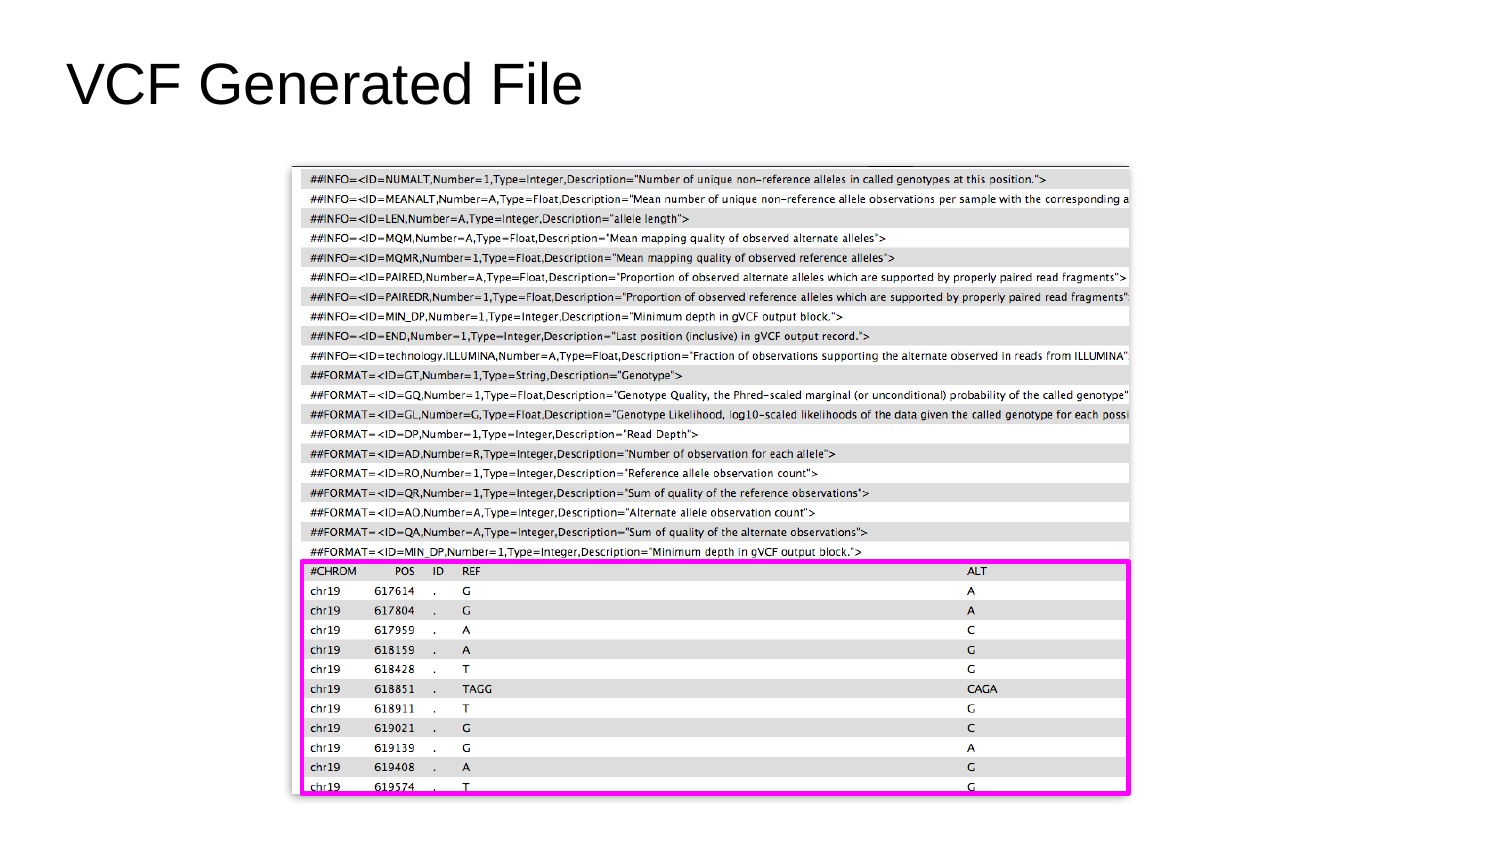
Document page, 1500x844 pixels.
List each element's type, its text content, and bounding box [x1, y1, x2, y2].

picture [292, 166, 1129, 794]
title VCF Generated File [51, 31, 1449, 126]
